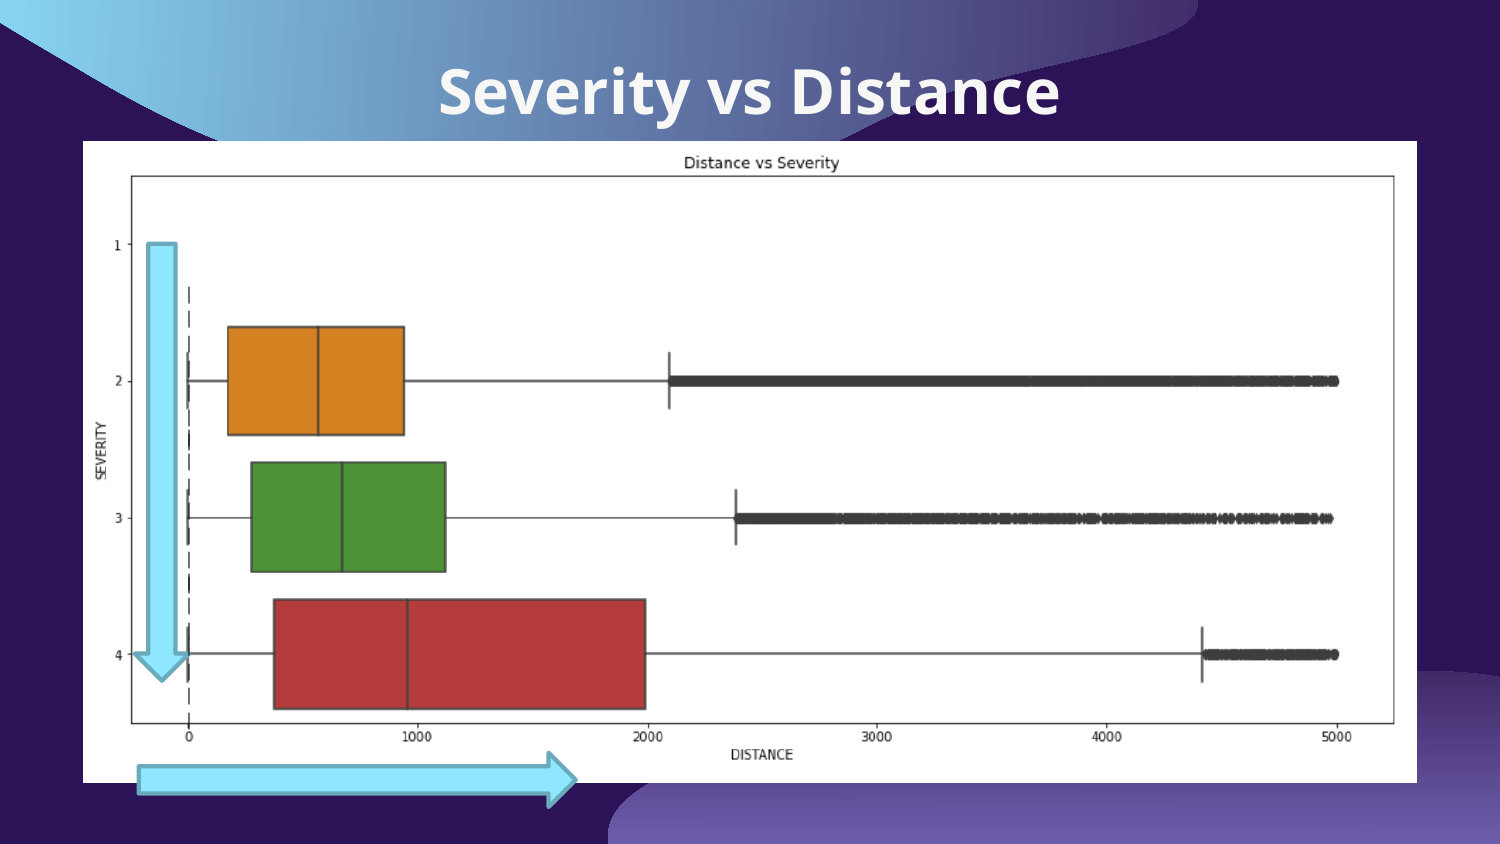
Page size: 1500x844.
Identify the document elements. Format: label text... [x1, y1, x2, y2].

title Severity vs Distance [248, 25, 1252, 139]
text_box [136, 792, 567, 809]
picture [83, 141, 1417, 784]
